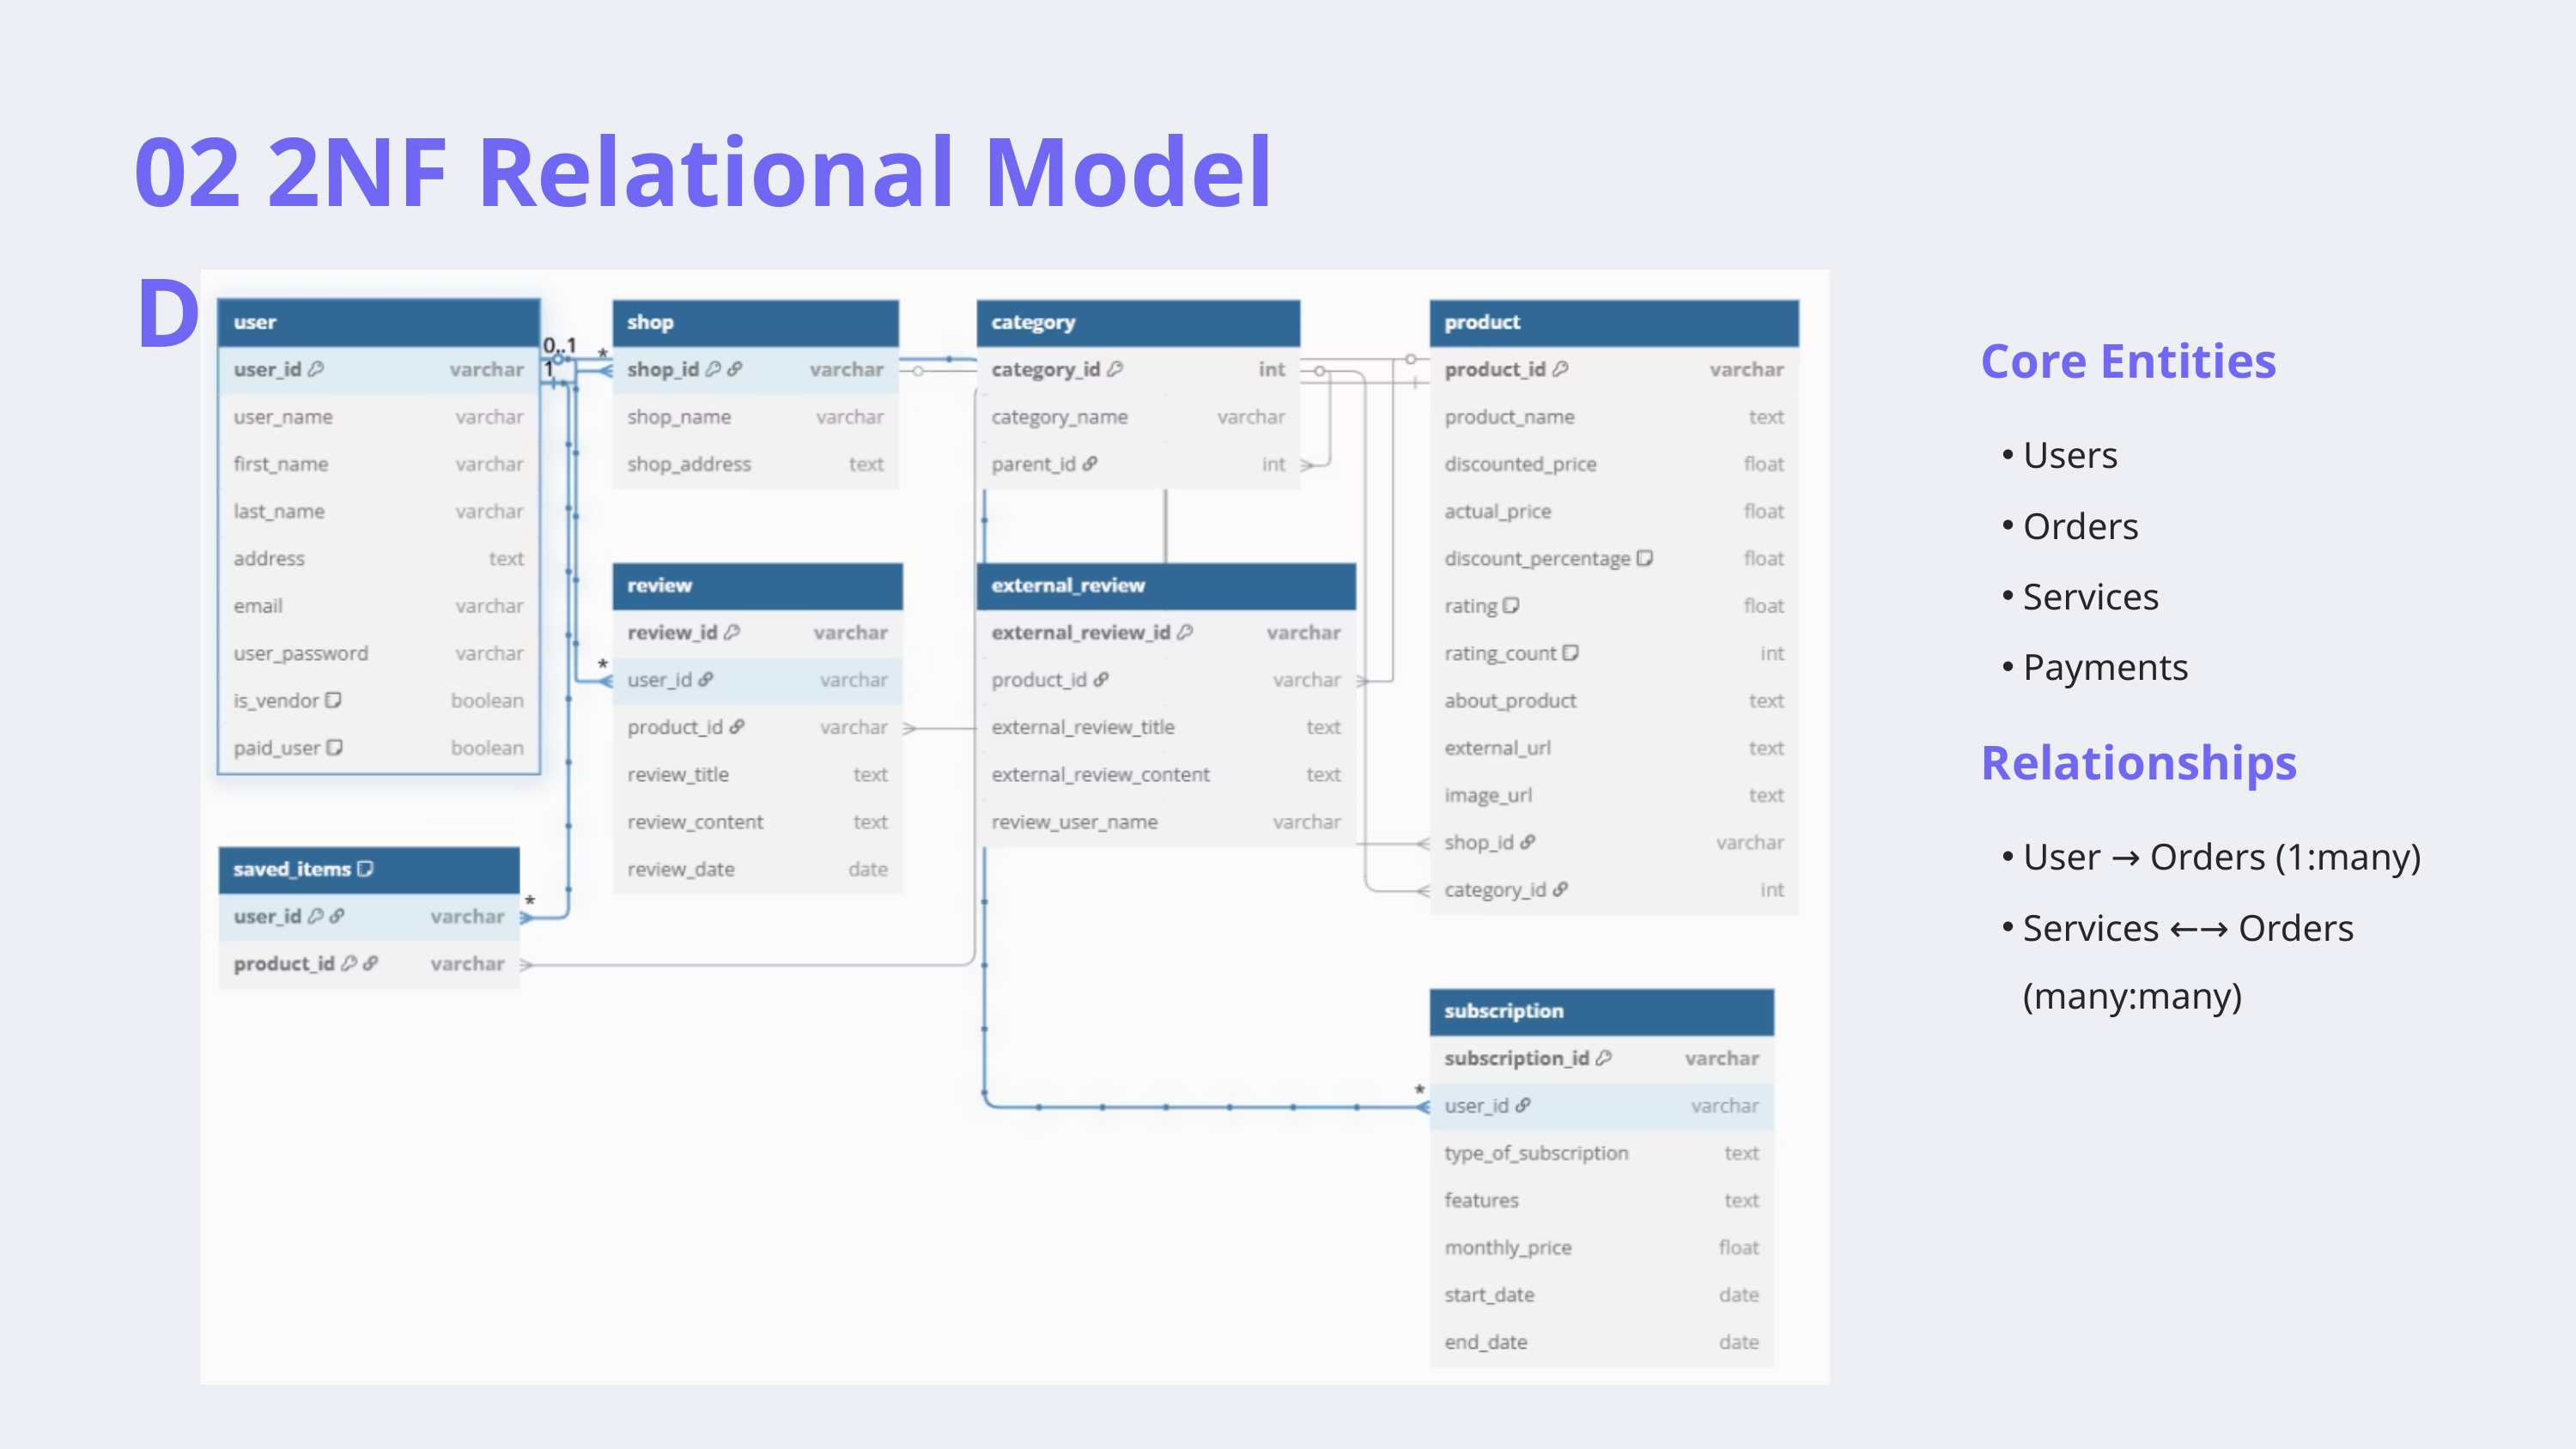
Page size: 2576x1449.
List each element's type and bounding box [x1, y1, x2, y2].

text_box [1980, 316, 2445, 379]
text_box [1980, 548, 2445, 615]
text_box [1980, 477, 2445, 543]
text_box [1980, 619, 2445, 685]
text_box [200, 270, 1831, 1385]
text_box [0, 0, 2576, 1449]
text_box [1980, 718, 2445, 781]
text_box [1980, 809, 2445, 875]
text_box [1980, 407, 2445, 473]
text_box [1980, 879, 2445, 1003]
text_box [133, 83, 1513, 228]
